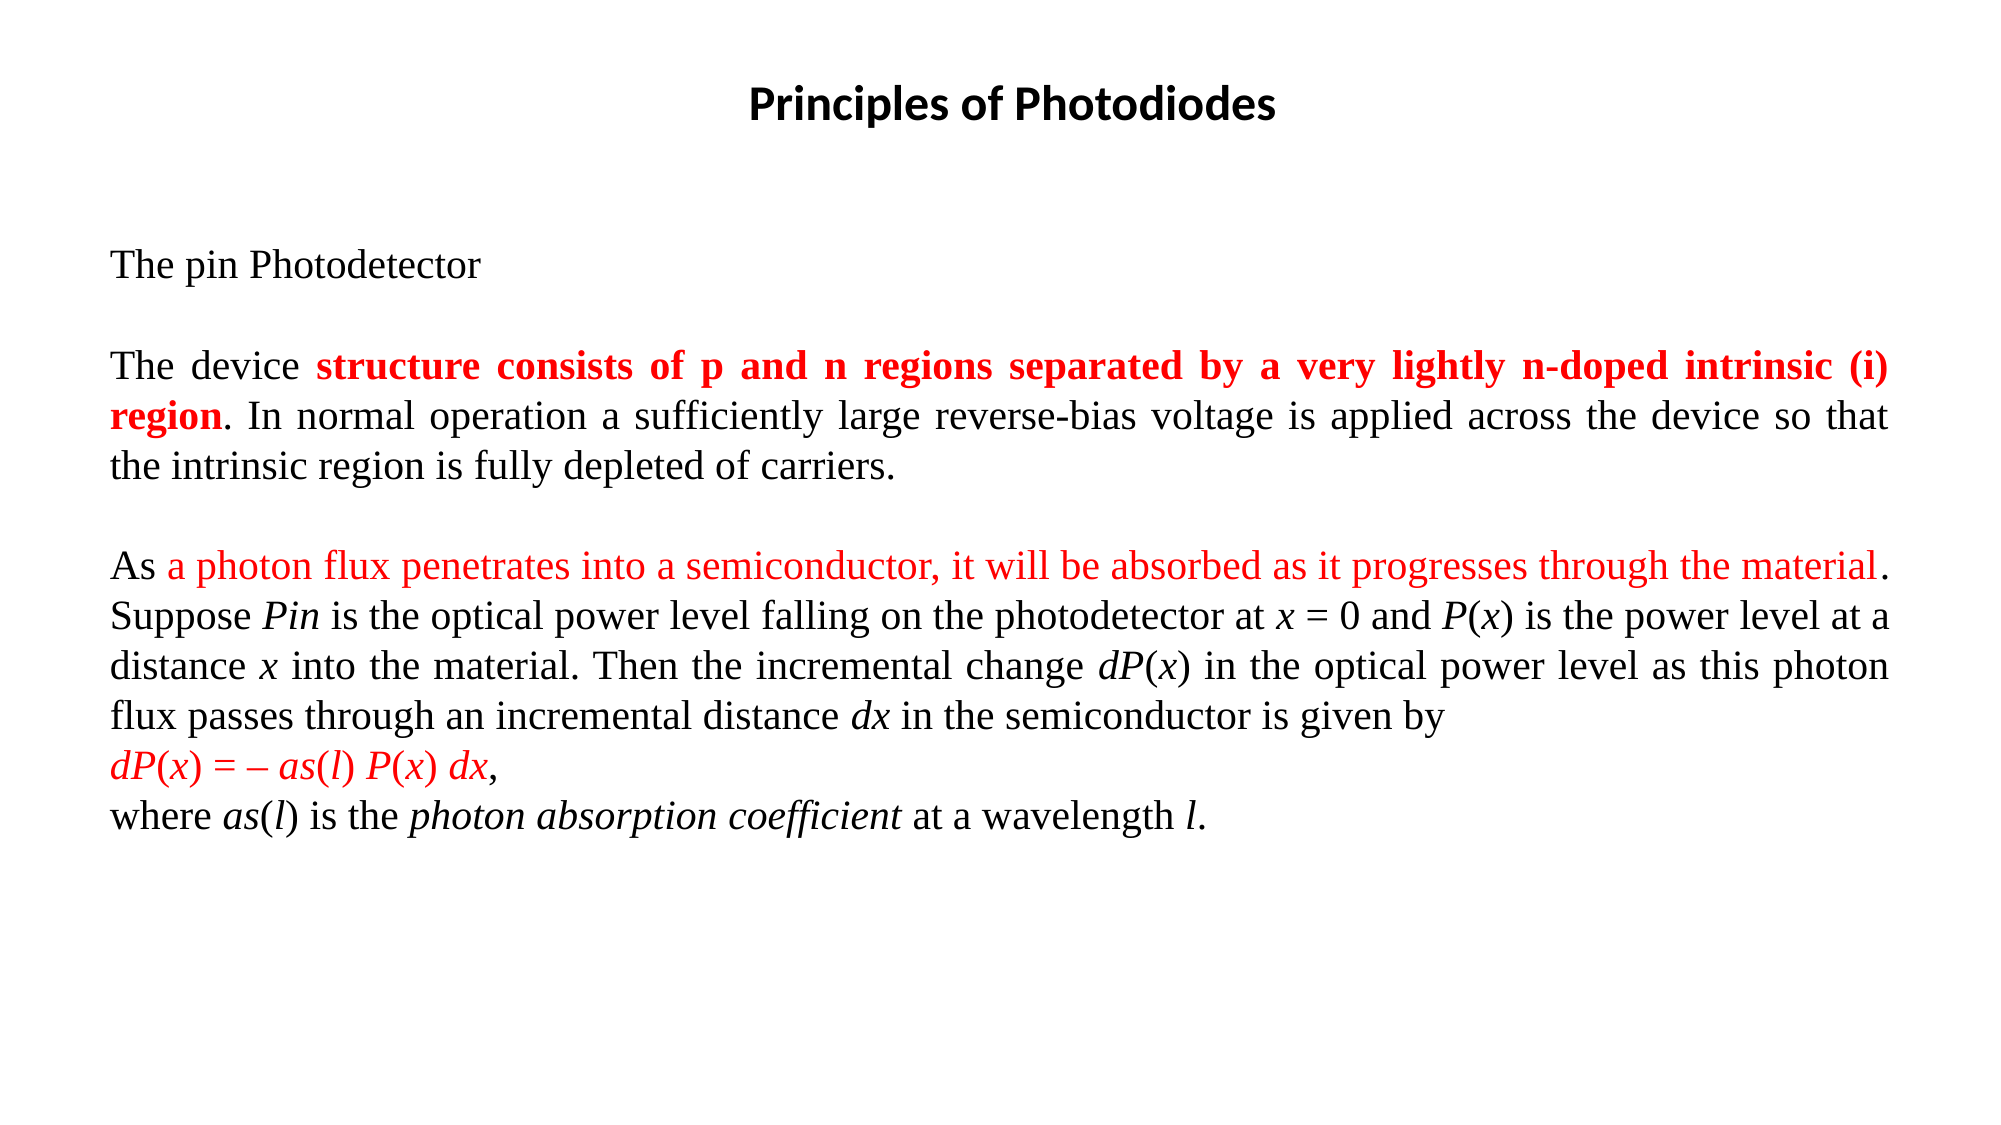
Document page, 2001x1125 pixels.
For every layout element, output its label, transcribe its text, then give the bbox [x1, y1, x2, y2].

text_box Principles of Photodiodes [734, 62, 1292, 138]
text_box The pin Photodetector The device structure consists of p and n regions separated by a very lightly n-doped intrinsic (i) region. In normal operation a sufficiently large reverse-bias voltage is applied across the device so that the intrinsic region is fully depleted of carriers. As a photon flux penetrates into a semiconductor, it will be absorbed as it progresses through the material. Suppose Pin is the optical power level falling on the photodetector at x = 0 and P(x) is the power level at a distance x into the material. Then the incremental change dP(x) in the optical power level as this photon flux passes through an incremental distance dx in the semiconductor is given by dP(x) = – as(l) P(x) dx, where as(l) is the photon absorption coefficient at a wavelength l. [95, 229, 1905, 845]
